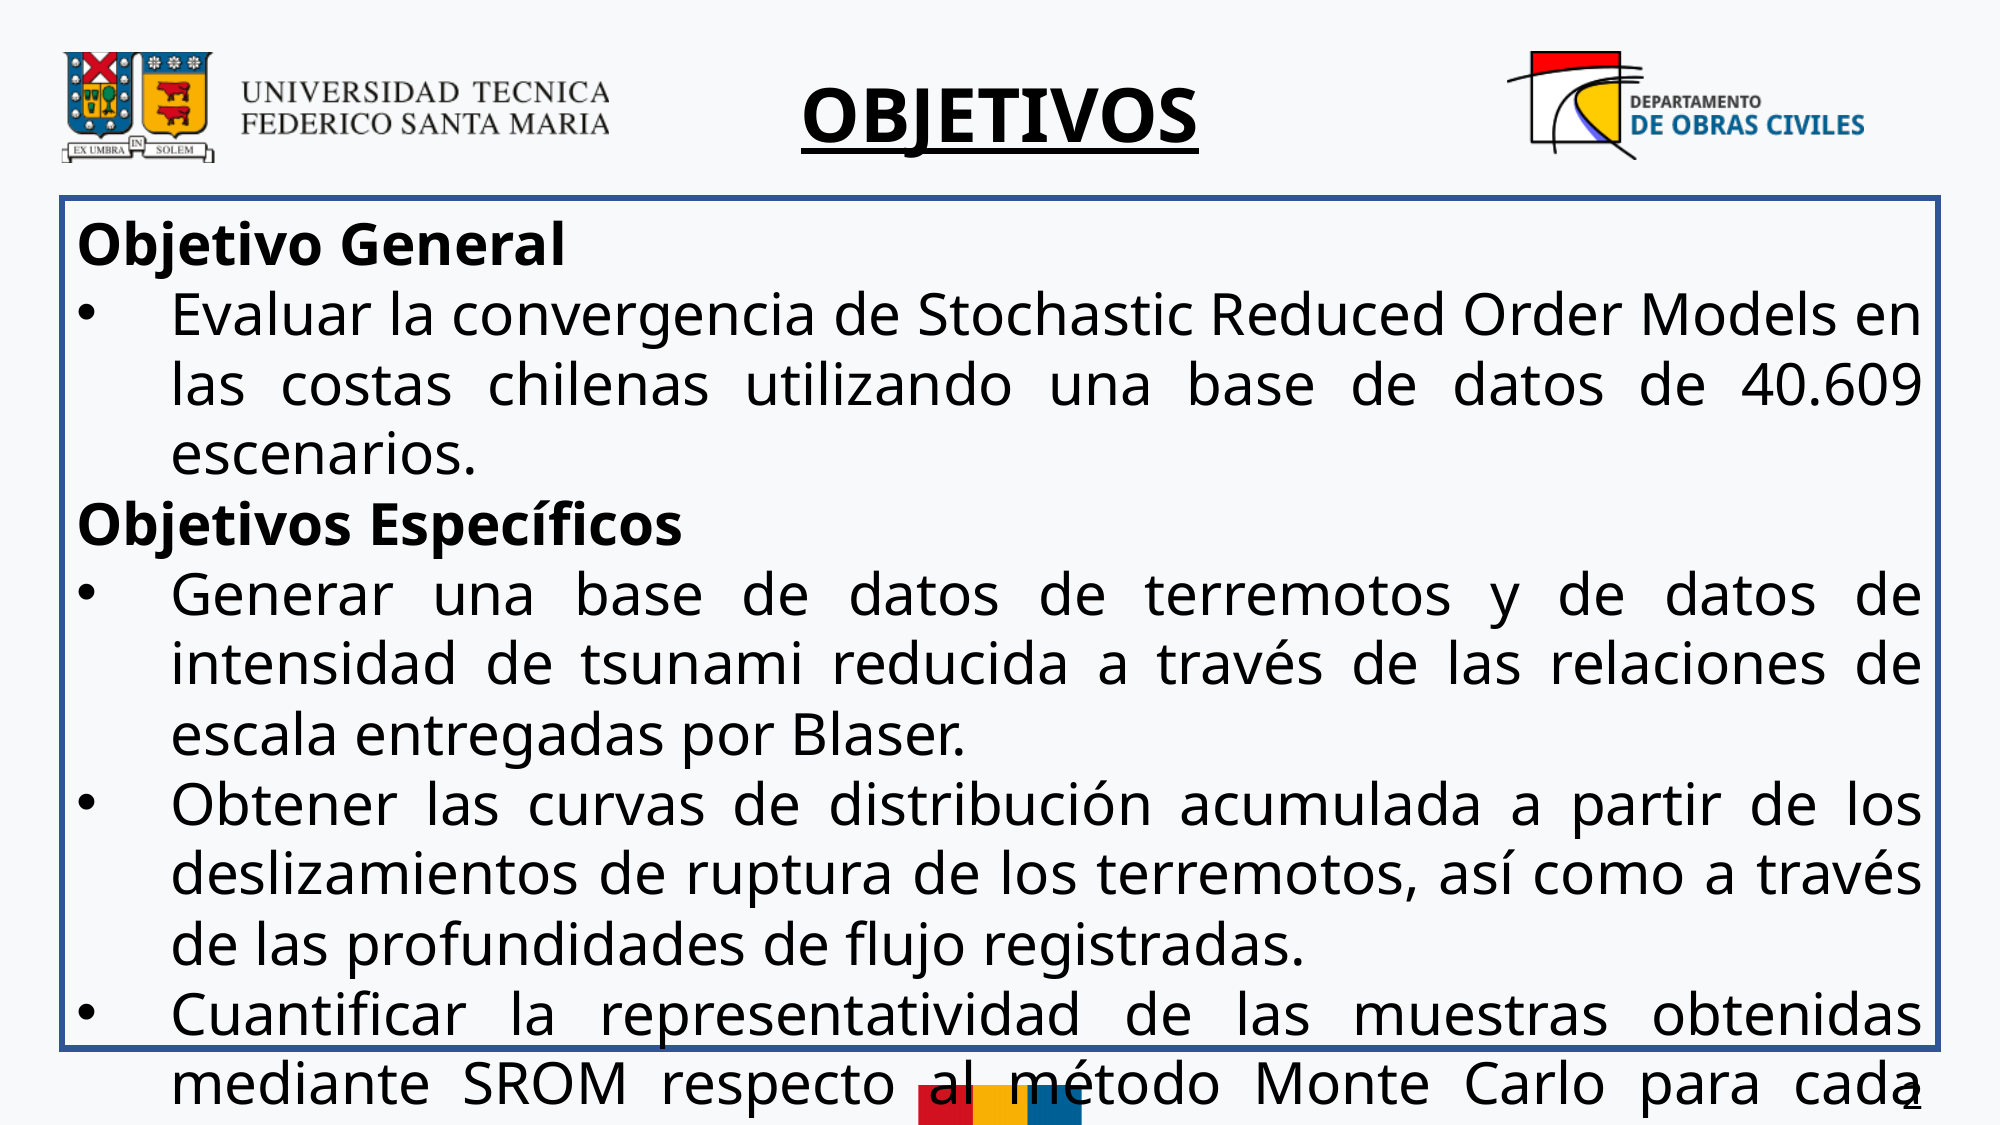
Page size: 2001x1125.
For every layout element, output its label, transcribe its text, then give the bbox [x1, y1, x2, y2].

text_box OBJETIVOS [760, 70, 1240, 182]
picture [918, 1085, 1082, 1125]
text_box 22 [1867, 1064, 1939, 1125]
text_box Objetivo General Evaluar la convergencia de Stochastic Reduced Order Models en las costas chilenas utilizando una base de datos de 40.609 escenarios. Objetivos Específicos Generar una base de datos de terremotos y de datos de intensidad de tsunami reducida a través de las relaciones de escala entregadas por Blaser. Obtener las curvas de distribución acumulada a partir de los deslizamientos de ruptura de los terremotos, así como a través de las profundidades de flujo registradas. Cuantificar la representatividad de las muestras obtenidas mediante SROM respecto al método Monte Carlo para cada caso. [61, 199, 1939, 1125]
picture [61, 51, 609, 163]
picture [1507, 51, 1939, 163]
